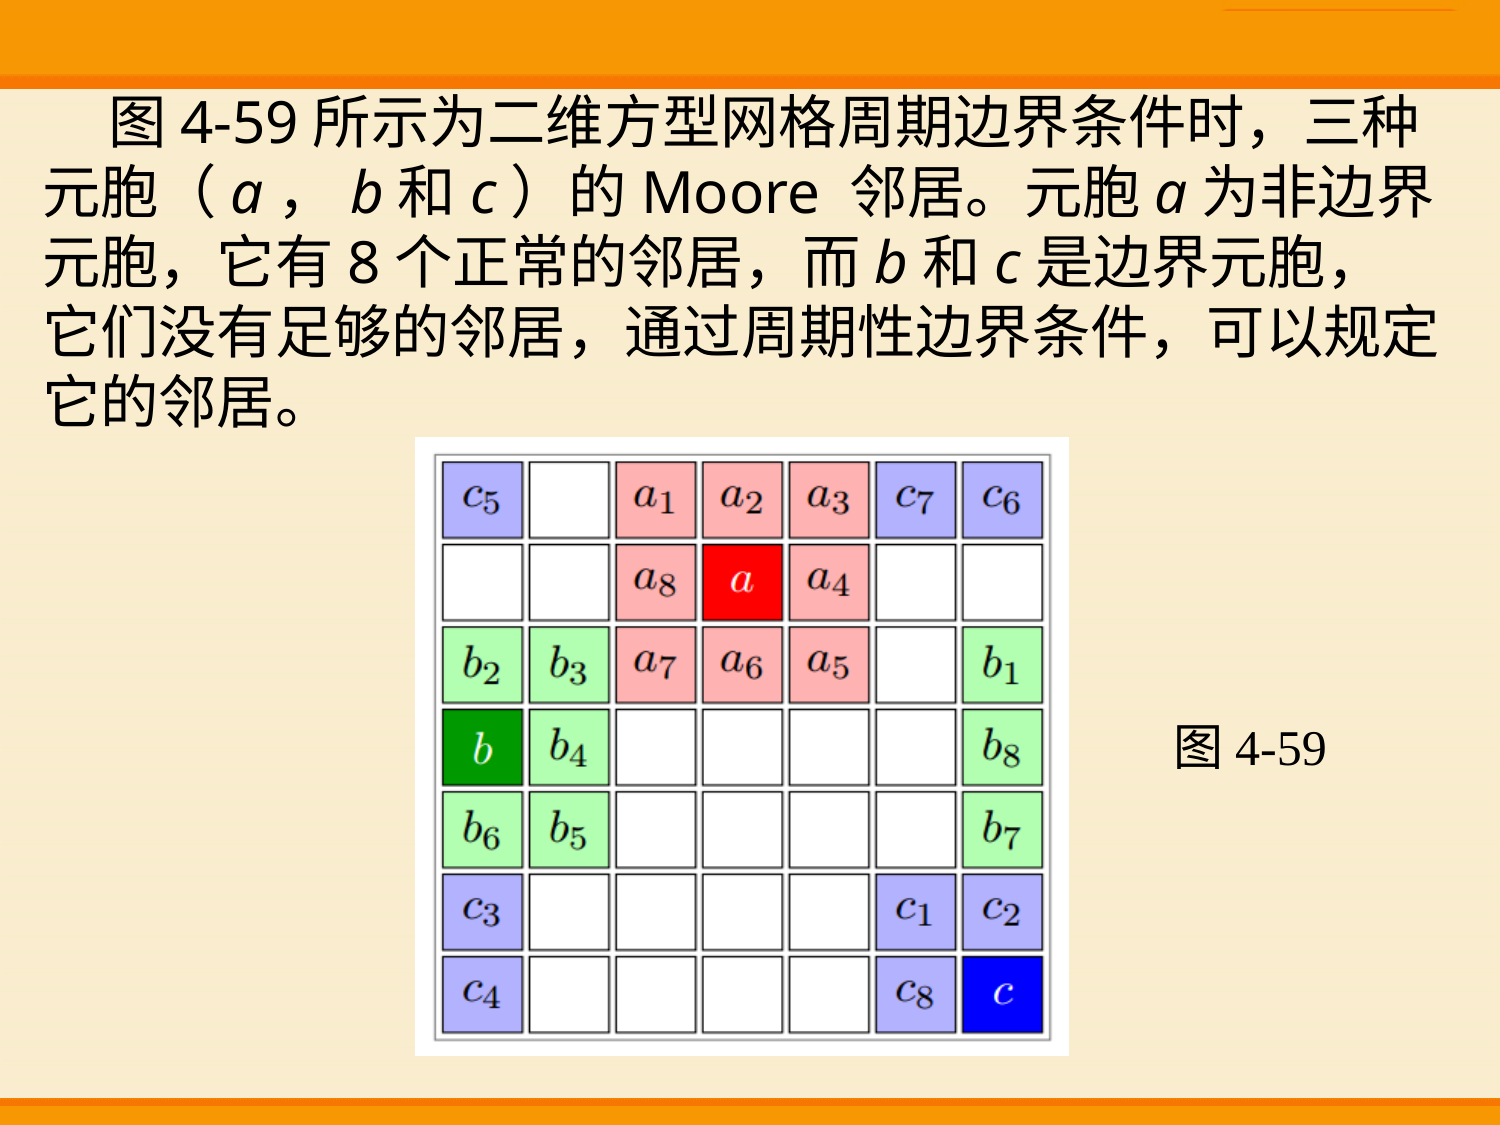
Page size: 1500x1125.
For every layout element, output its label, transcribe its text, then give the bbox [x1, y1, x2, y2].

text_box 图4-59所示为二维方型网格周期边界条件时，三种元胞（a，b和c）的Moore 邻居。元胞a为非边界元胞，它有8个正常的邻居，而b和c是边界元胞，它们没有足够的邻居，通过周期性边界条件，可以规定它的邻居。 [27, 78, 1457, 443]
text_box 图4-59 [1158, 708, 1342, 784]
picture [0, 0, 1500, 1125]
